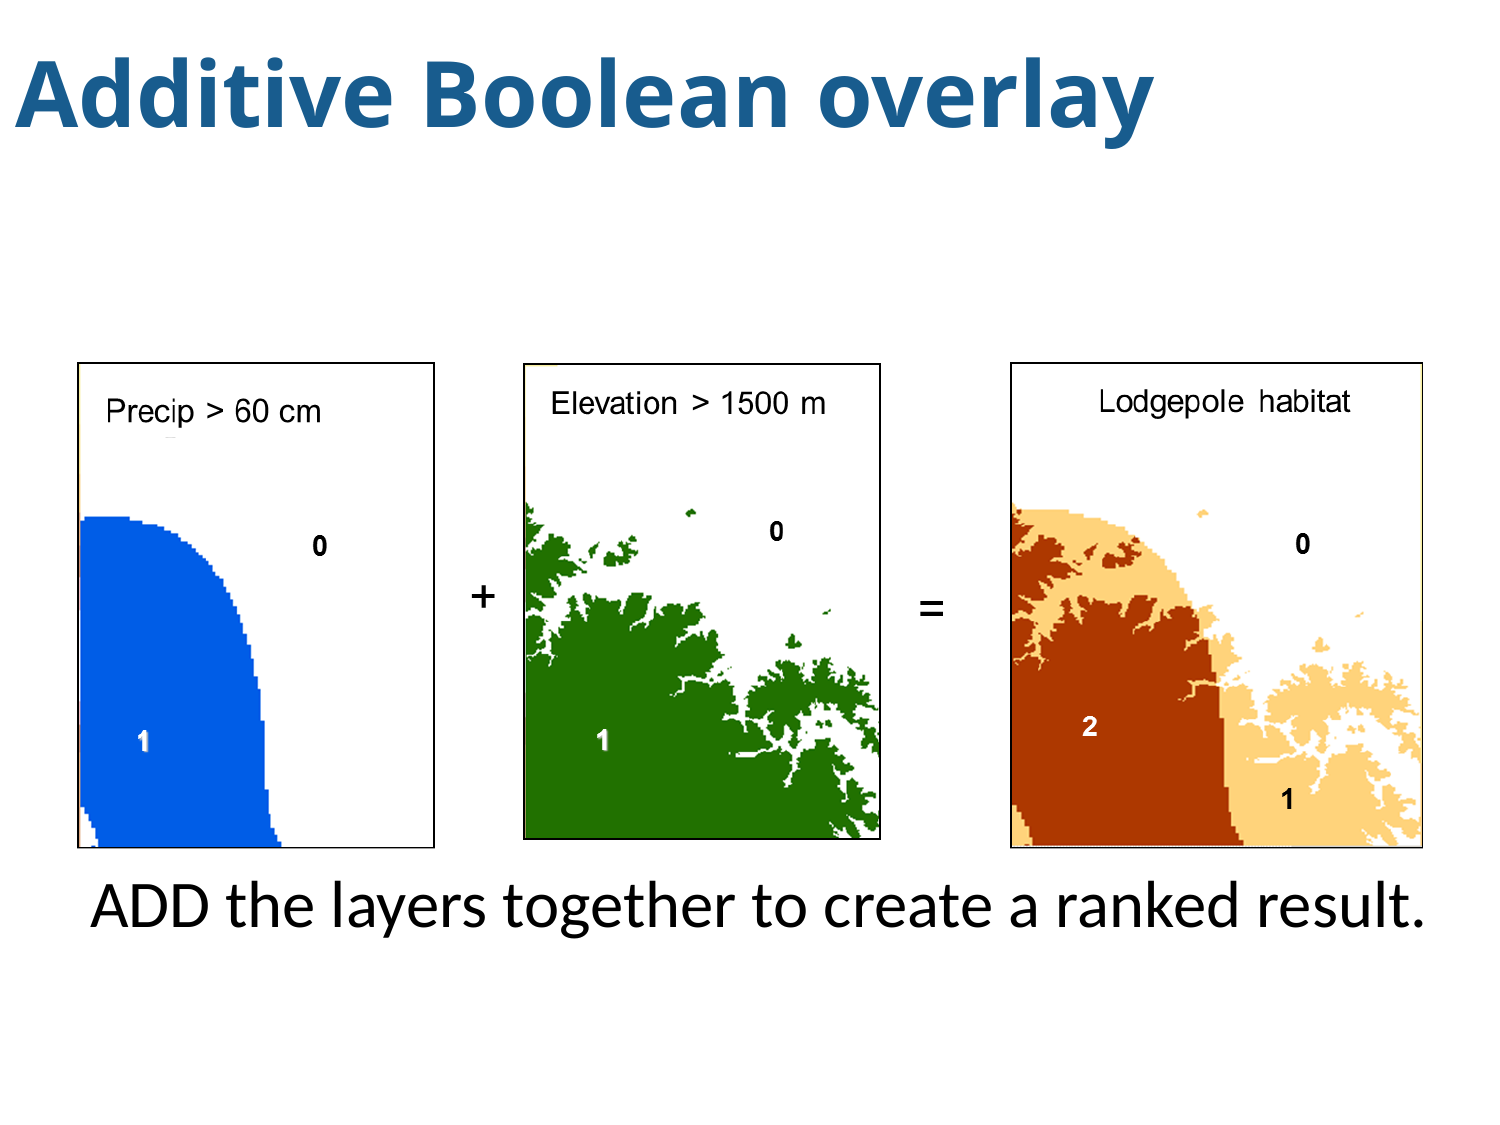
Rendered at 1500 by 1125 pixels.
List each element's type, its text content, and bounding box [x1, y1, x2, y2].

list ADD the layers together to create a ranked result. [75, 862, 1450, 963]
title Additive Boolean overlay [0, 0, 1500, 195]
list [77, 362, 1423, 849]
